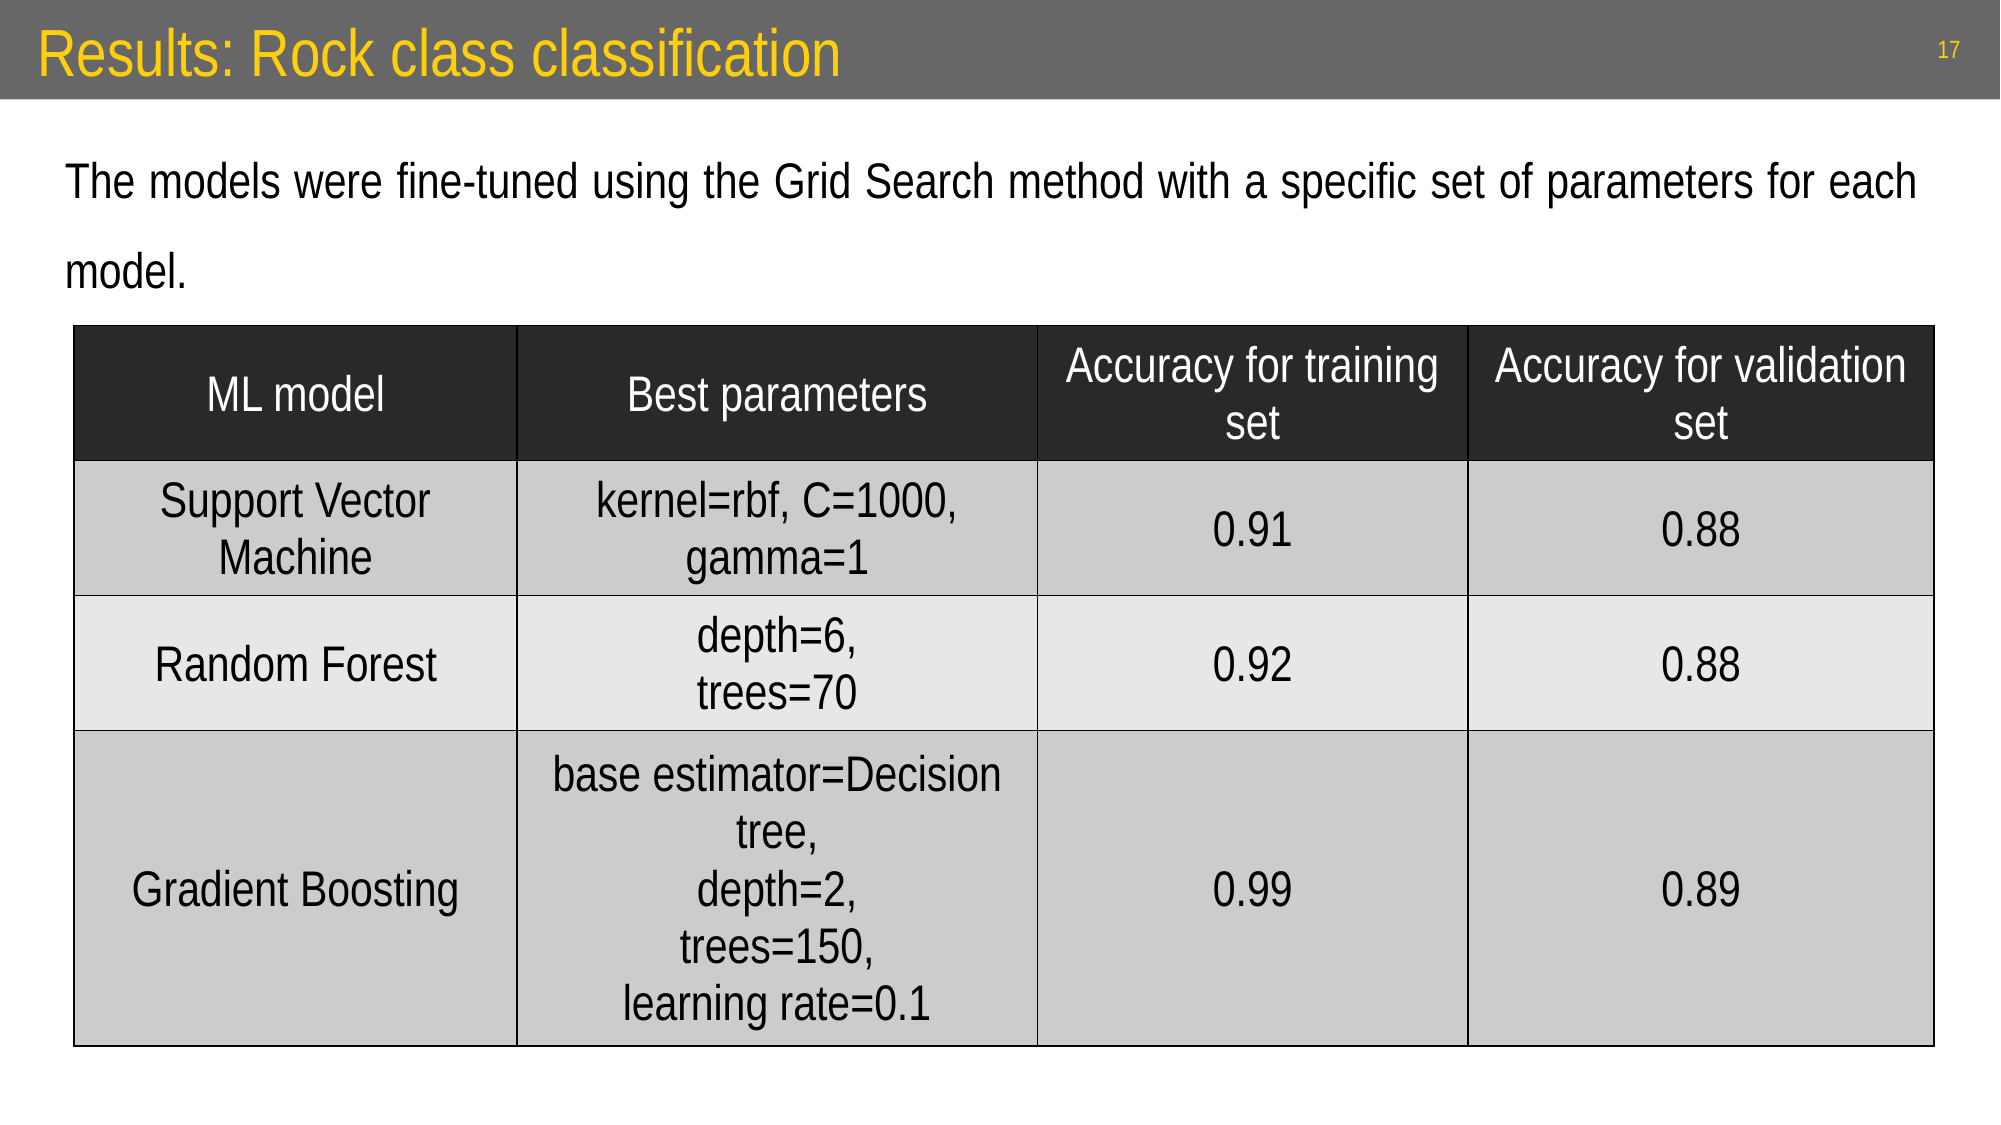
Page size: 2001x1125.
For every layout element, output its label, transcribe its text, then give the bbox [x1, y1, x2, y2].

table_cell 0.92 [1038, 596, 1467, 730]
table_header ML model [75, 326, 516, 460]
table_cell Support Vector Machine [75, 461, 516, 595]
table_header Best parameters [518, 326, 1037, 460]
table_cell Gradient Boosting [75, 731, 516, 1045]
table_cell kernel=rbf, C=1000, gamma=1 [518, 461, 1037, 595]
table_cell 0.88 [1469, 461, 1933, 595]
table_header Accuracy for training set [1038, 326, 1467, 460]
table_cell depth=6, trees=70 [518, 596, 1037, 730]
table_cell 0.99 [1038, 731, 1467, 1045]
title Results: Rock class classification [0, 0, 2000, 100]
table_cell 0.88 [1469, 596, 1933, 730]
table_cell base estimator=Decision tree, depth=2, trees=150, learning rate=0.1 [518, 731, 1037, 1045]
table_cell Random Forest [75, 596, 516, 730]
table_header Accuracy for validation set [1469, 326, 1933, 460]
table_cell 0.91 [1038, 461, 1467, 595]
text_box The models were fine-tuned using the Grid Search method with a specific set of parameters for each model. [50, 111, 1935, 307]
slide_number 17 [1917, 18, 1981, 79]
table_cell 0.89 [1469, 731, 1933, 1045]
